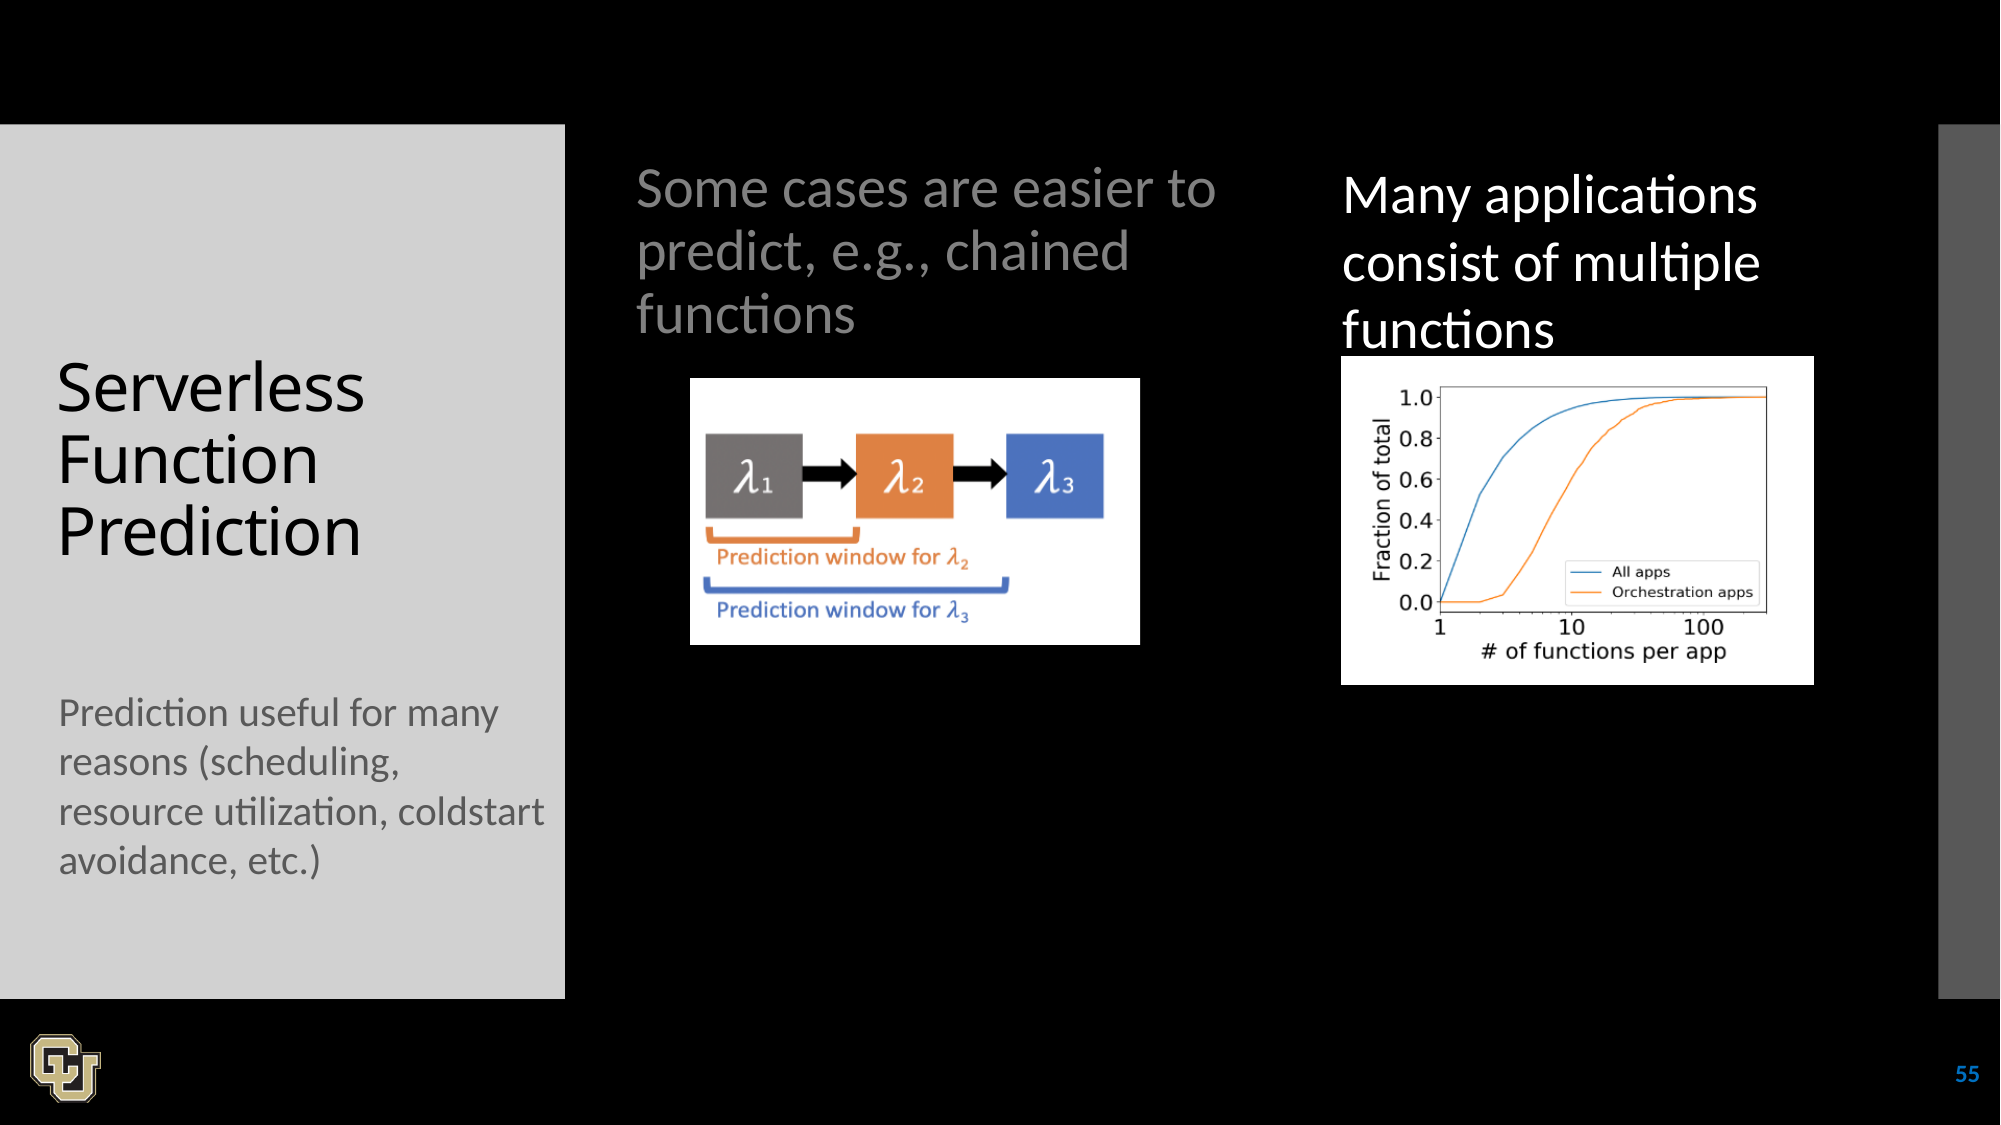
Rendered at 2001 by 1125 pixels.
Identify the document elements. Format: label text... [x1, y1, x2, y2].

text_box Prediction useful for many reasons (scheduling, resource utilization, coldstart avoidance, etc.) [43, 677, 564, 895]
title Serverless Function Prediction [41, 187, 507, 578]
picture [585, 125, 1918, 1001]
slide_number 55 [1744, 1042, 1996, 1103]
